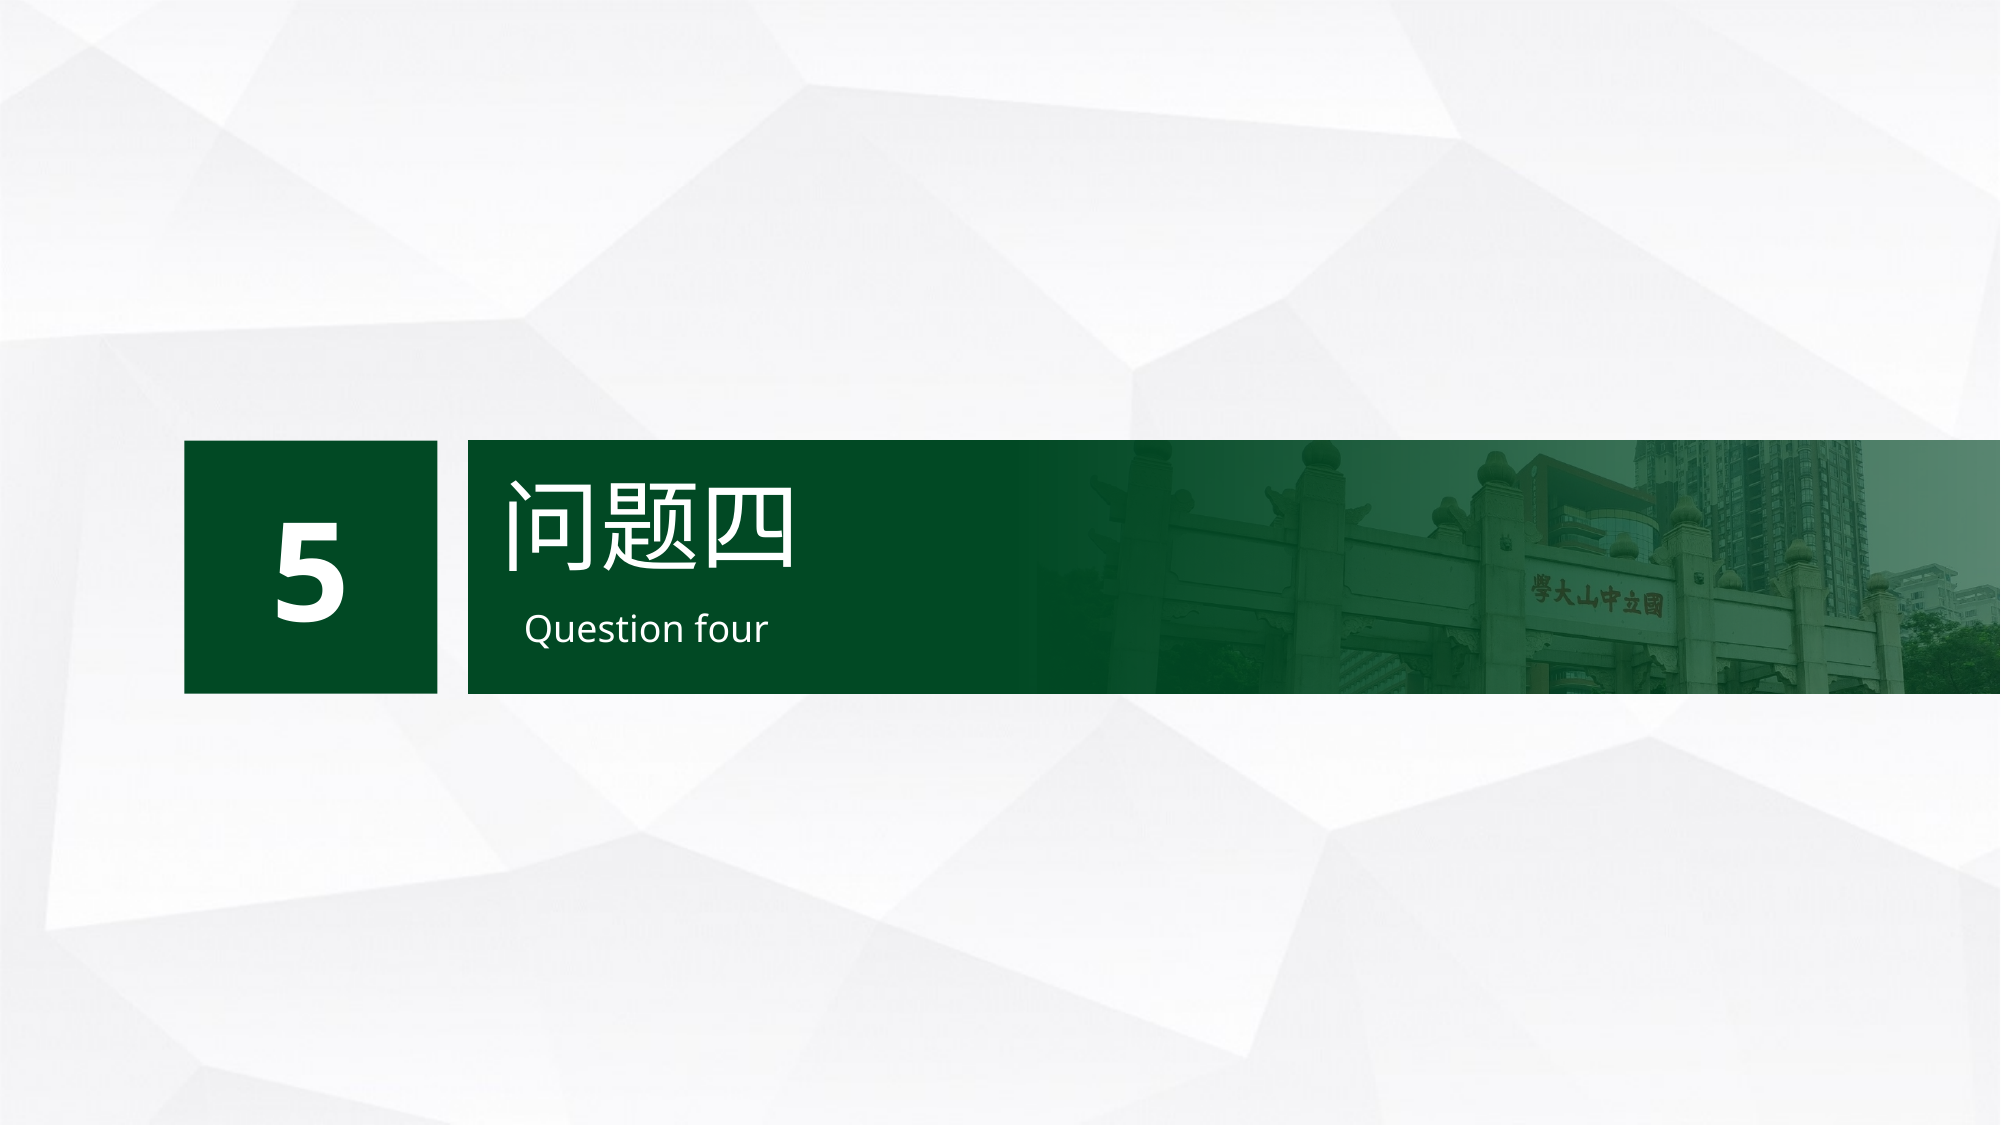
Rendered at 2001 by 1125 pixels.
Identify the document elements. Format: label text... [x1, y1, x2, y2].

text_box Question four [508, 597, 785, 658]
text_box [468, 440, 2000, 695]
picture [0, 0, 2001, 1125]
text_box 问题四 [485, 456, 816, 592]
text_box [184, 440, 438, 694]
